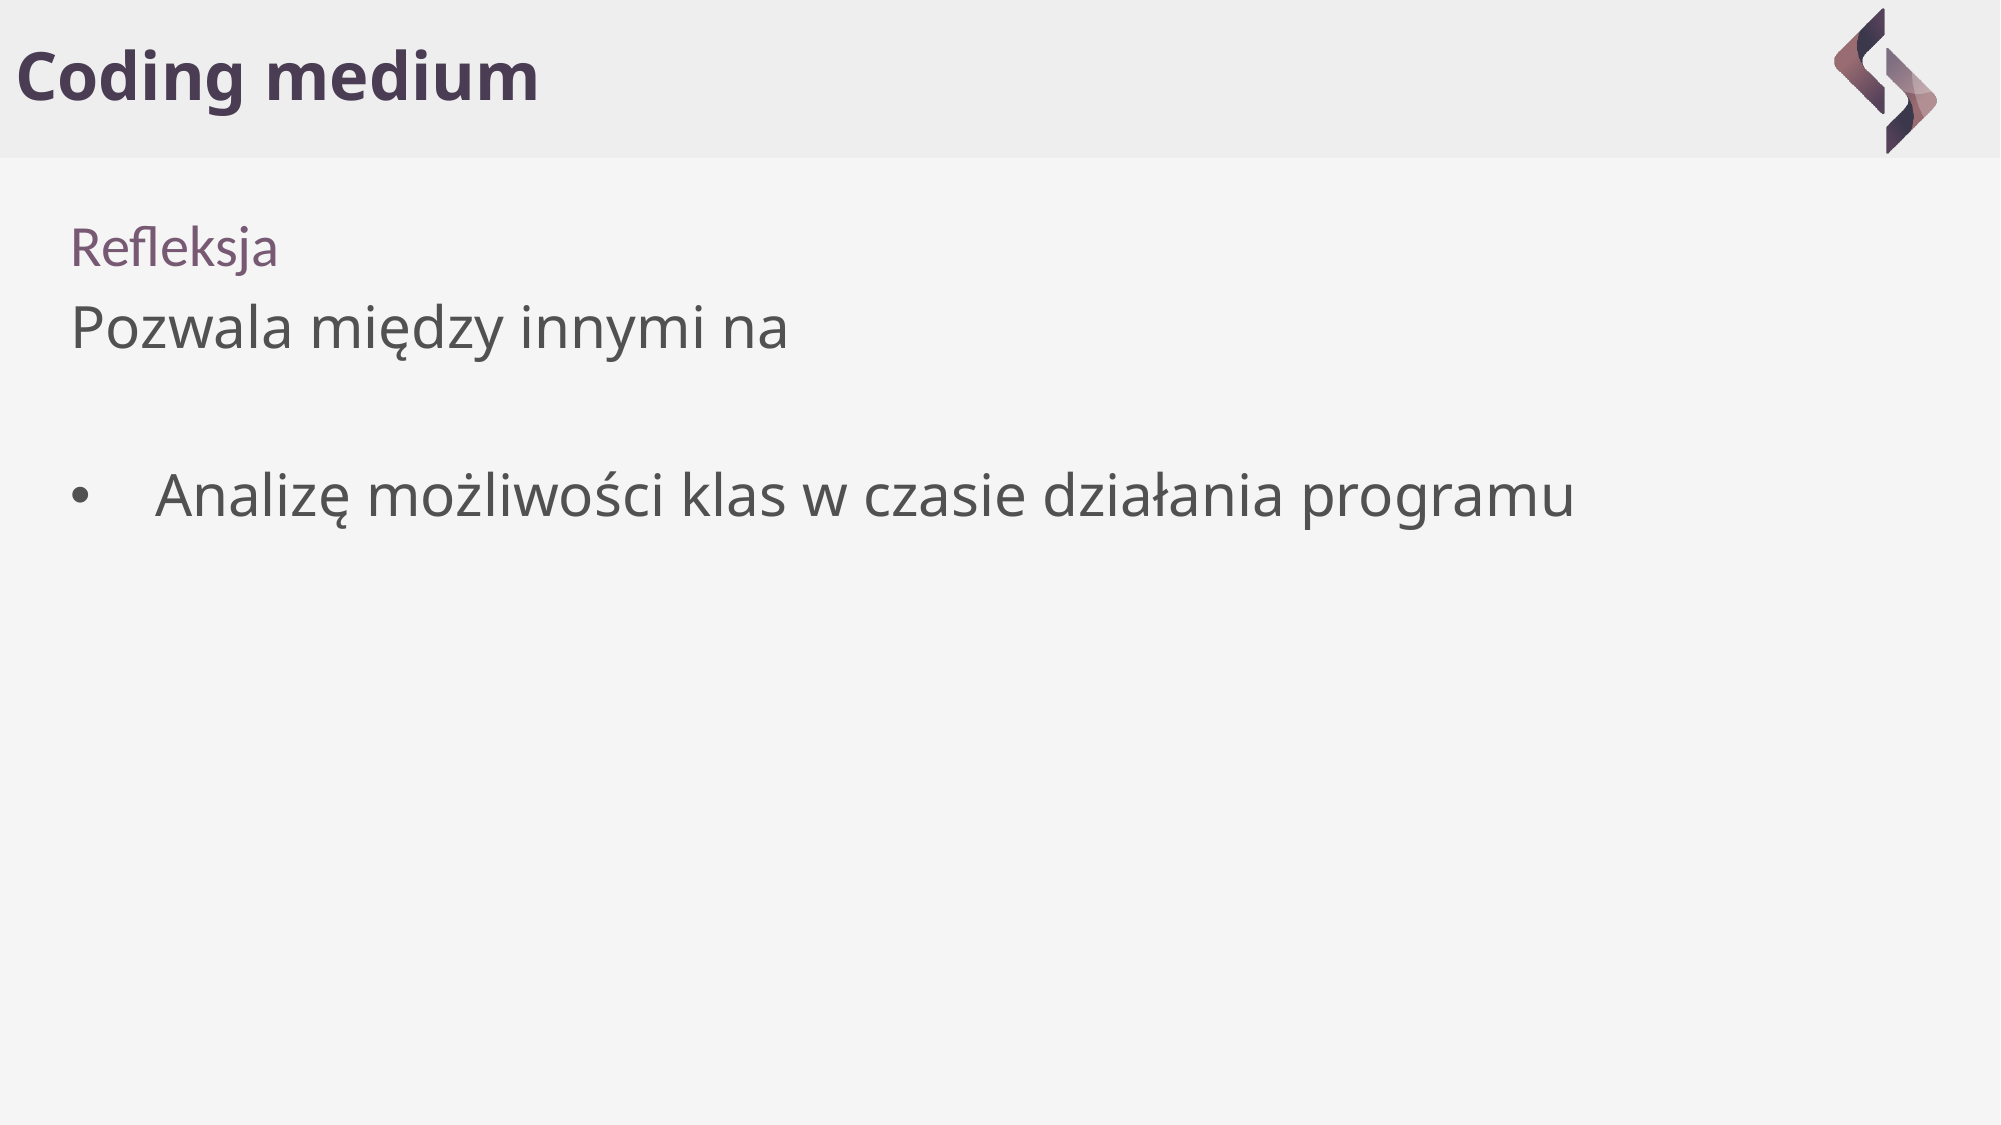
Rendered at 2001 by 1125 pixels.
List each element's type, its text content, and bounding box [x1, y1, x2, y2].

title Coding medium [0, 0, 1788, 158]
list Pozwala między innymi na Analizę możliwości klas w czasie działania programu [55, 291, 1863, 1030]
picture [1787, 0, 2001, 166]
list Refleksja [55, 208, 1486, 291]
